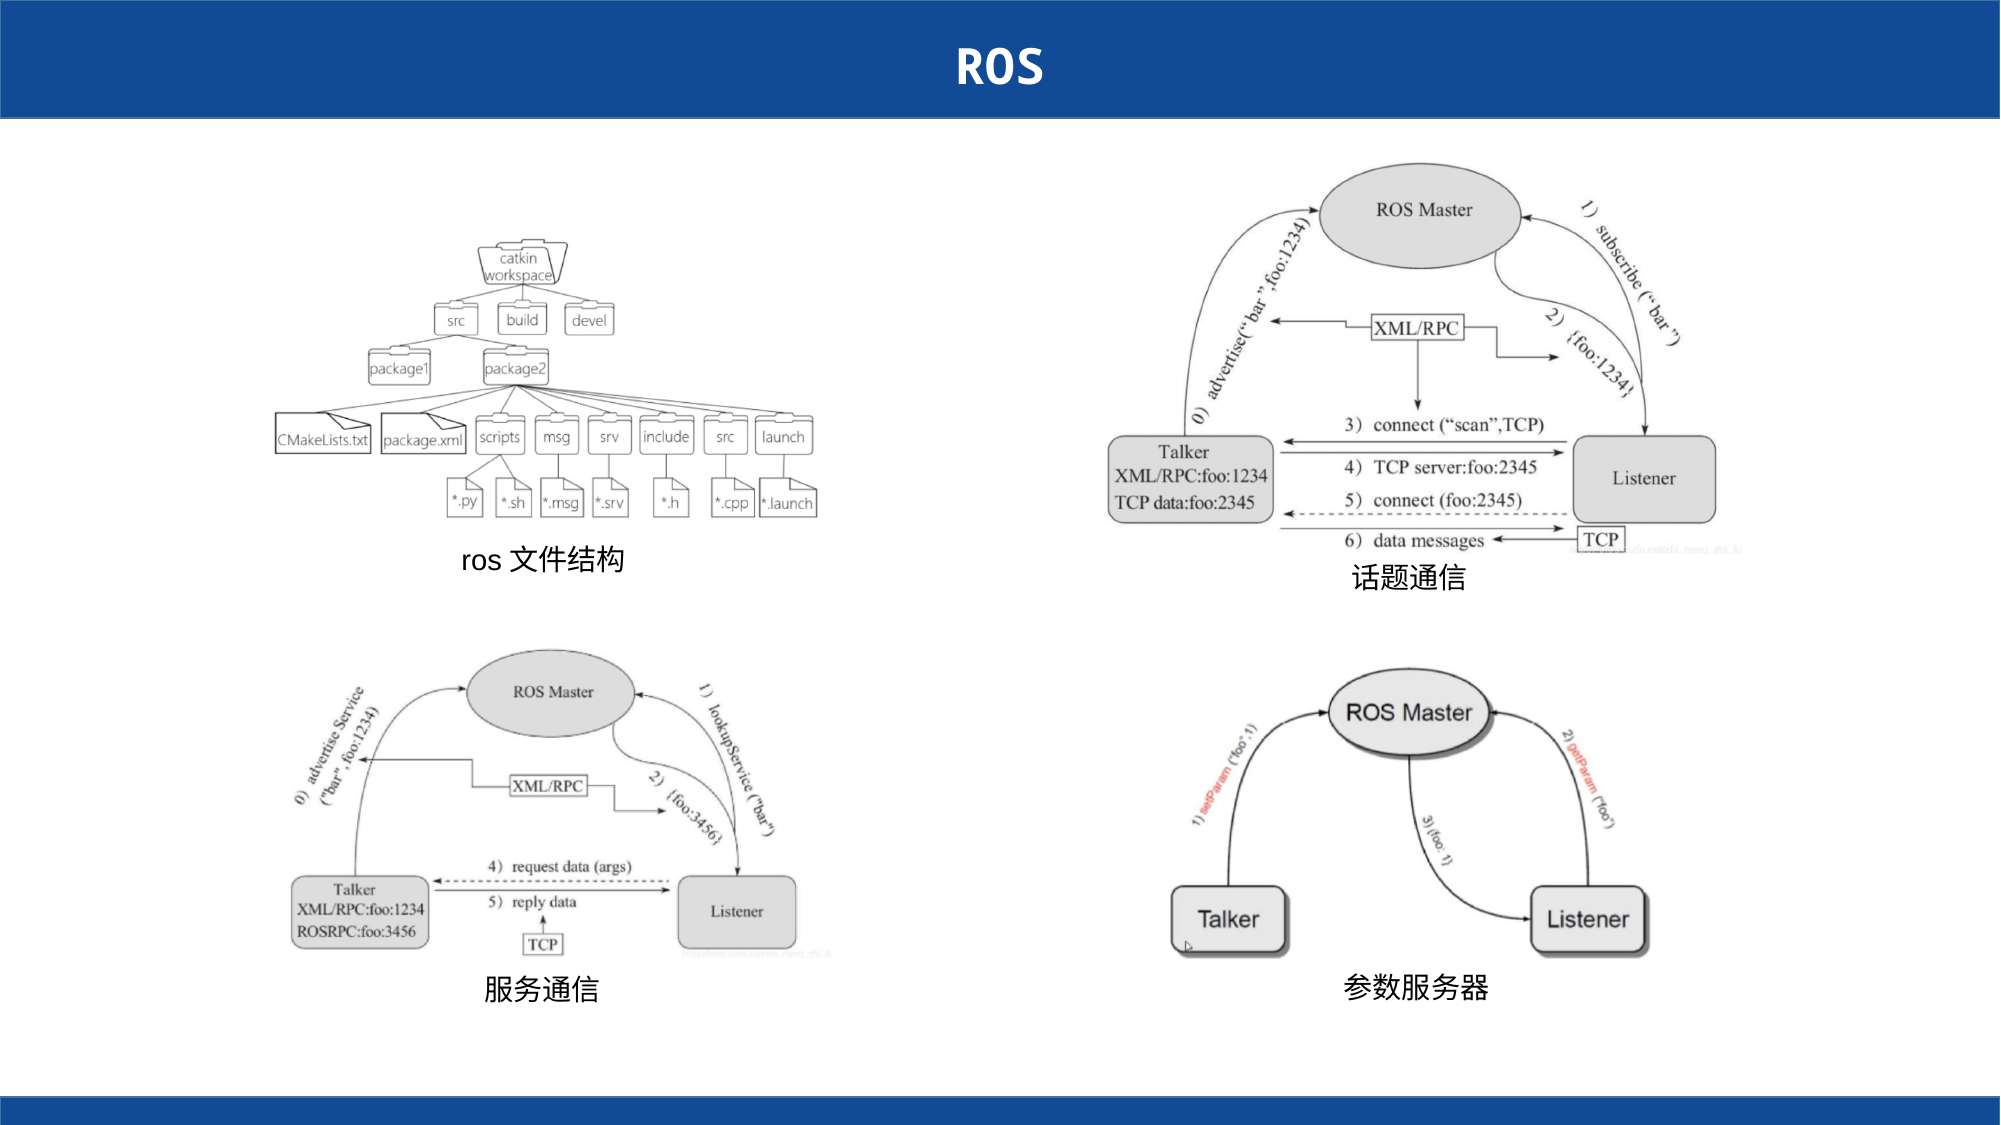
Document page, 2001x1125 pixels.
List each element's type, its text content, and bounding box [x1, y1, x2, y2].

picture [271, 644, 832, 958]
text_box 话题通信 [1336, 554, 1546, 602]
picture [1168, 652, 1662, 963]
text_box ROS [940, 27, 1060, 103]
text_box ros文件结构 [446, 533, 656, 584]
text_box 服务通信 [469, 964, 679, 1014]
picture [1088, 162, 1742, 554]
picture [271, 210, 832, 524]
text_box [0, 0, 2000, 119]
text_box 参数服务器 [1328, 963, 1538, 1013]
text_box [0, 1096, 2000, 1125]
